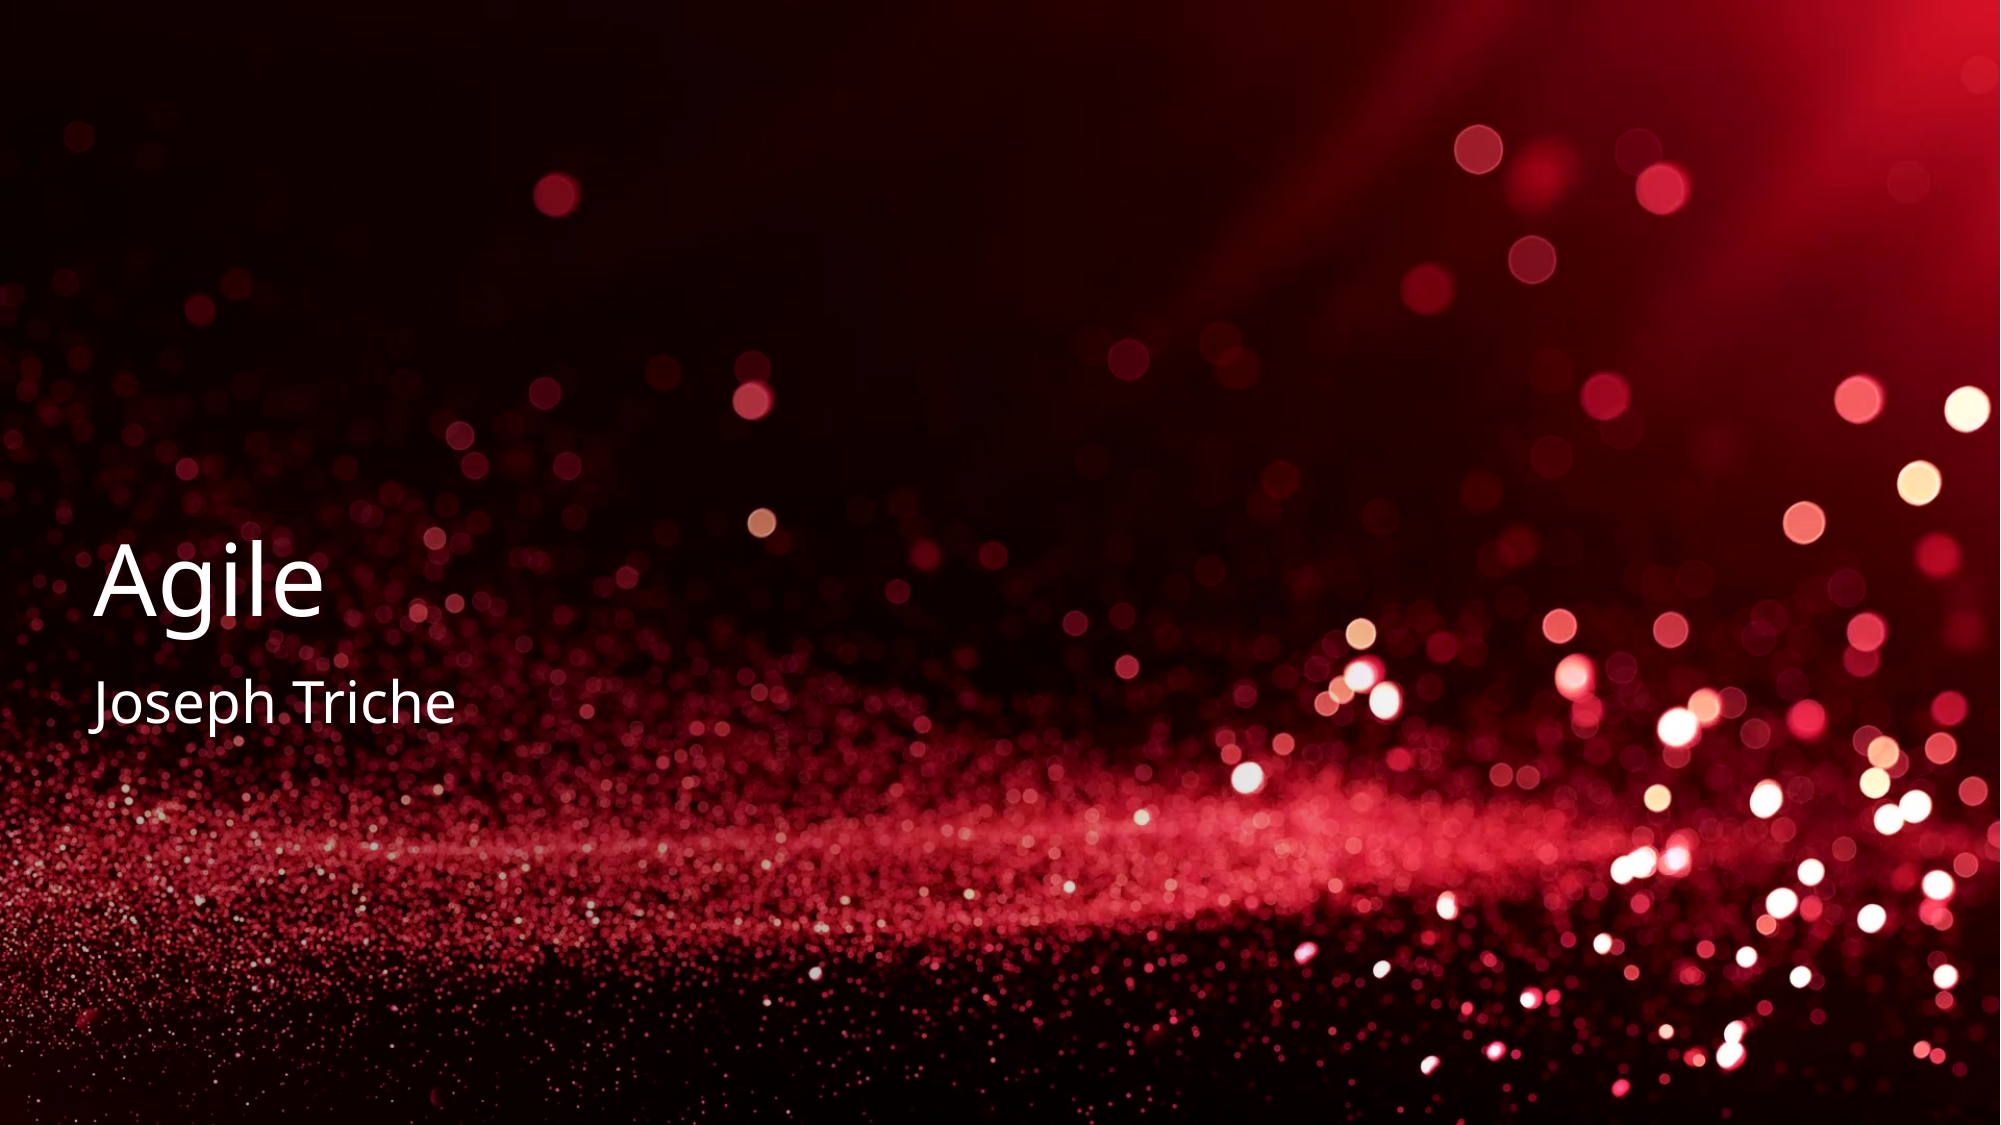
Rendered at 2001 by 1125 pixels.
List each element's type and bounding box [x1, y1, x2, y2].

text_box [0, 0, 2000, 1125]
